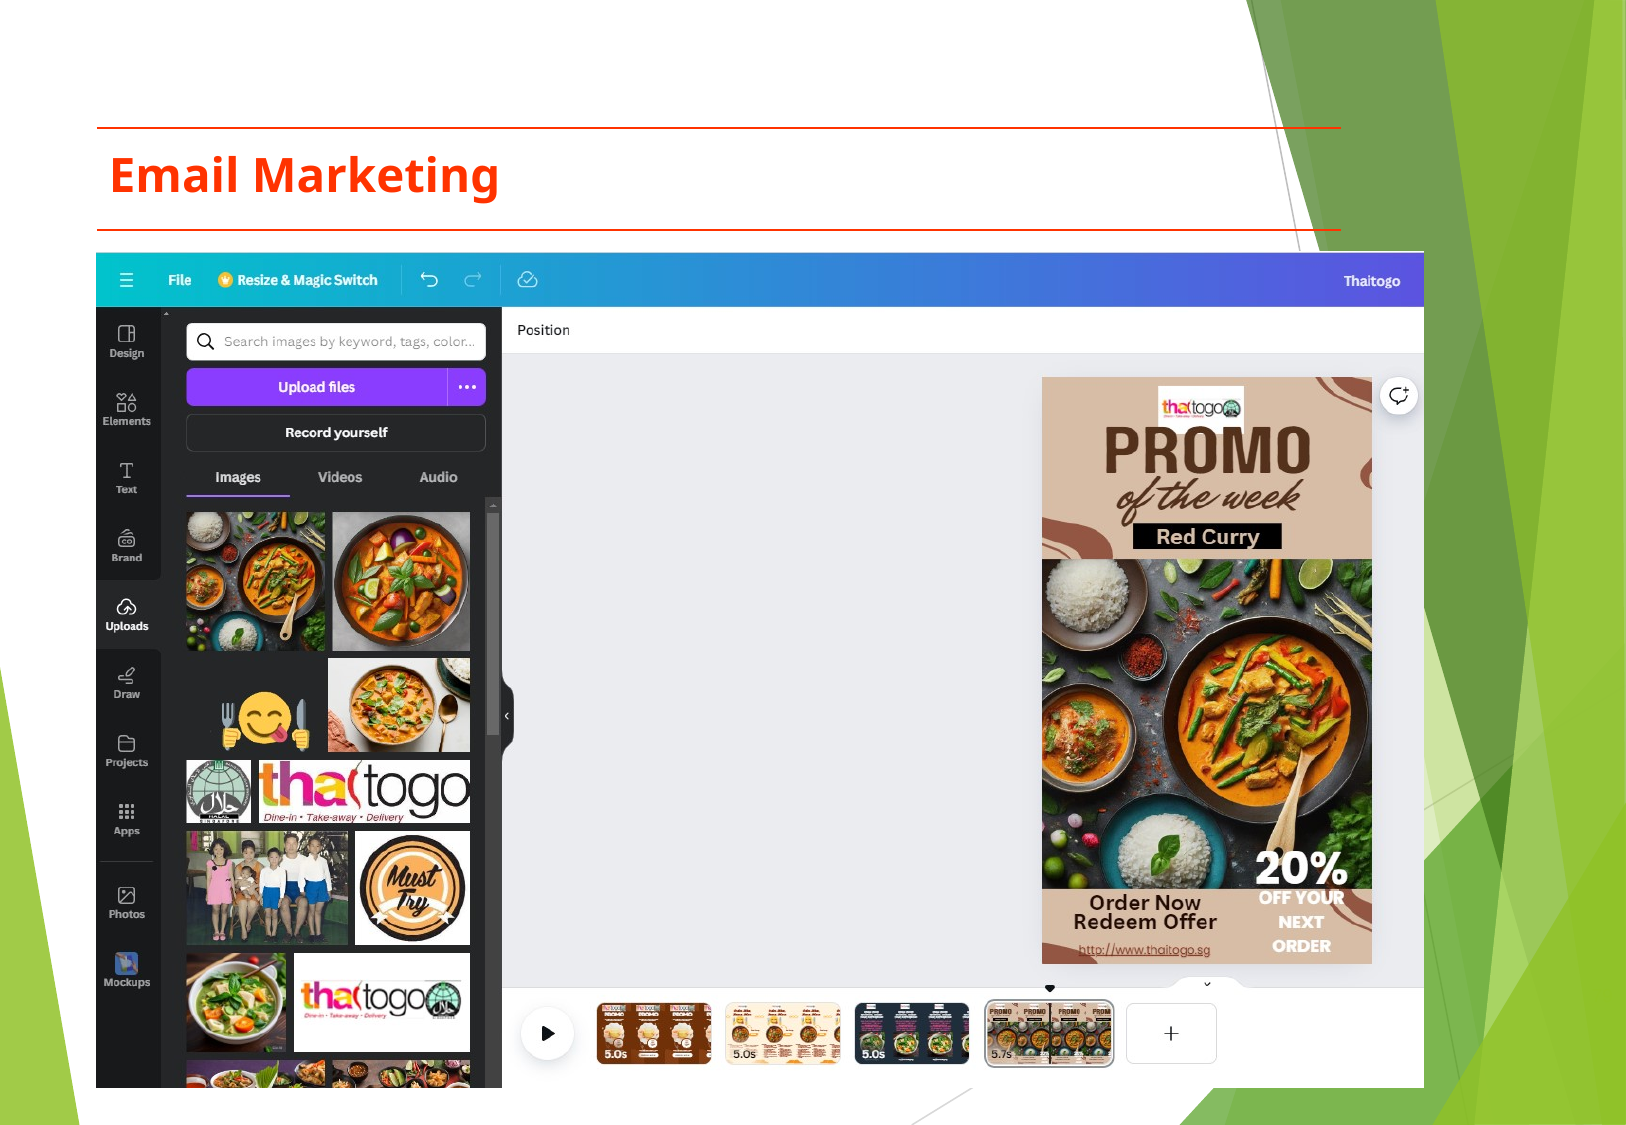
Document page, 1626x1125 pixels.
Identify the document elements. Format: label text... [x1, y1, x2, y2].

picture [96, 250, 1424, 1088]
slide_number ‹#› [1427, 970, 1625, 1020]
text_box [96, 128, 1461, 231]
